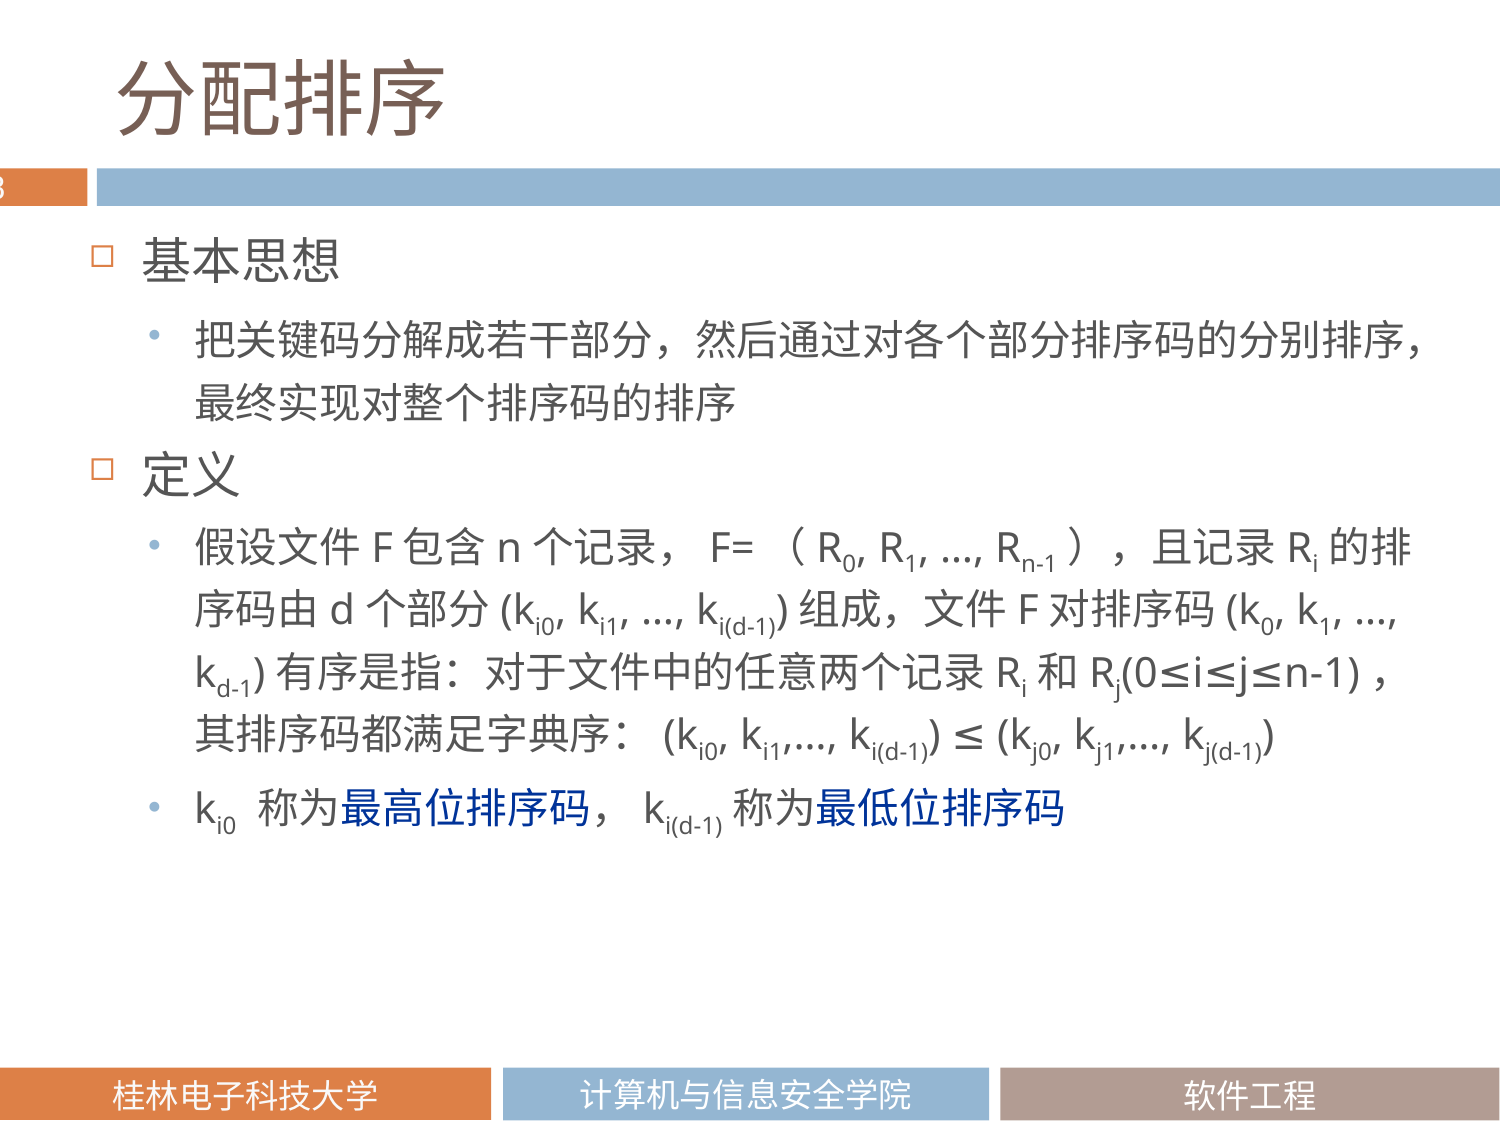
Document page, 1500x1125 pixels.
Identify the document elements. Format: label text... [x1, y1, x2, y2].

title 分配排序 [99, 37, 1438, 155]
list 基本思想 把关键码分解成若干部分，然后通过对各个部分排序码的分别排序，最终实现对整个排序码的排序 定义 假设文件F包含n个记录，F=（R0, R1, …, Rn-1），且记录Ri的排序码由d个部分(ki0, ki1, …, ki(d-1))组成，文件F对排序码(k0, k1, …, kd-1)有序是指：对于文件中的任意两个记录Ri和Rj(0≤i≤j≤n-1)，其排序码都满足字典序：(ki0, ki1,…, ki(d-1)) ≤ (kj0, kj1,…, kj(d-1)) ki0 称为最高位排序码，ki(d-1)称为最低位排序码 [73, 219, 1464, 1006]
